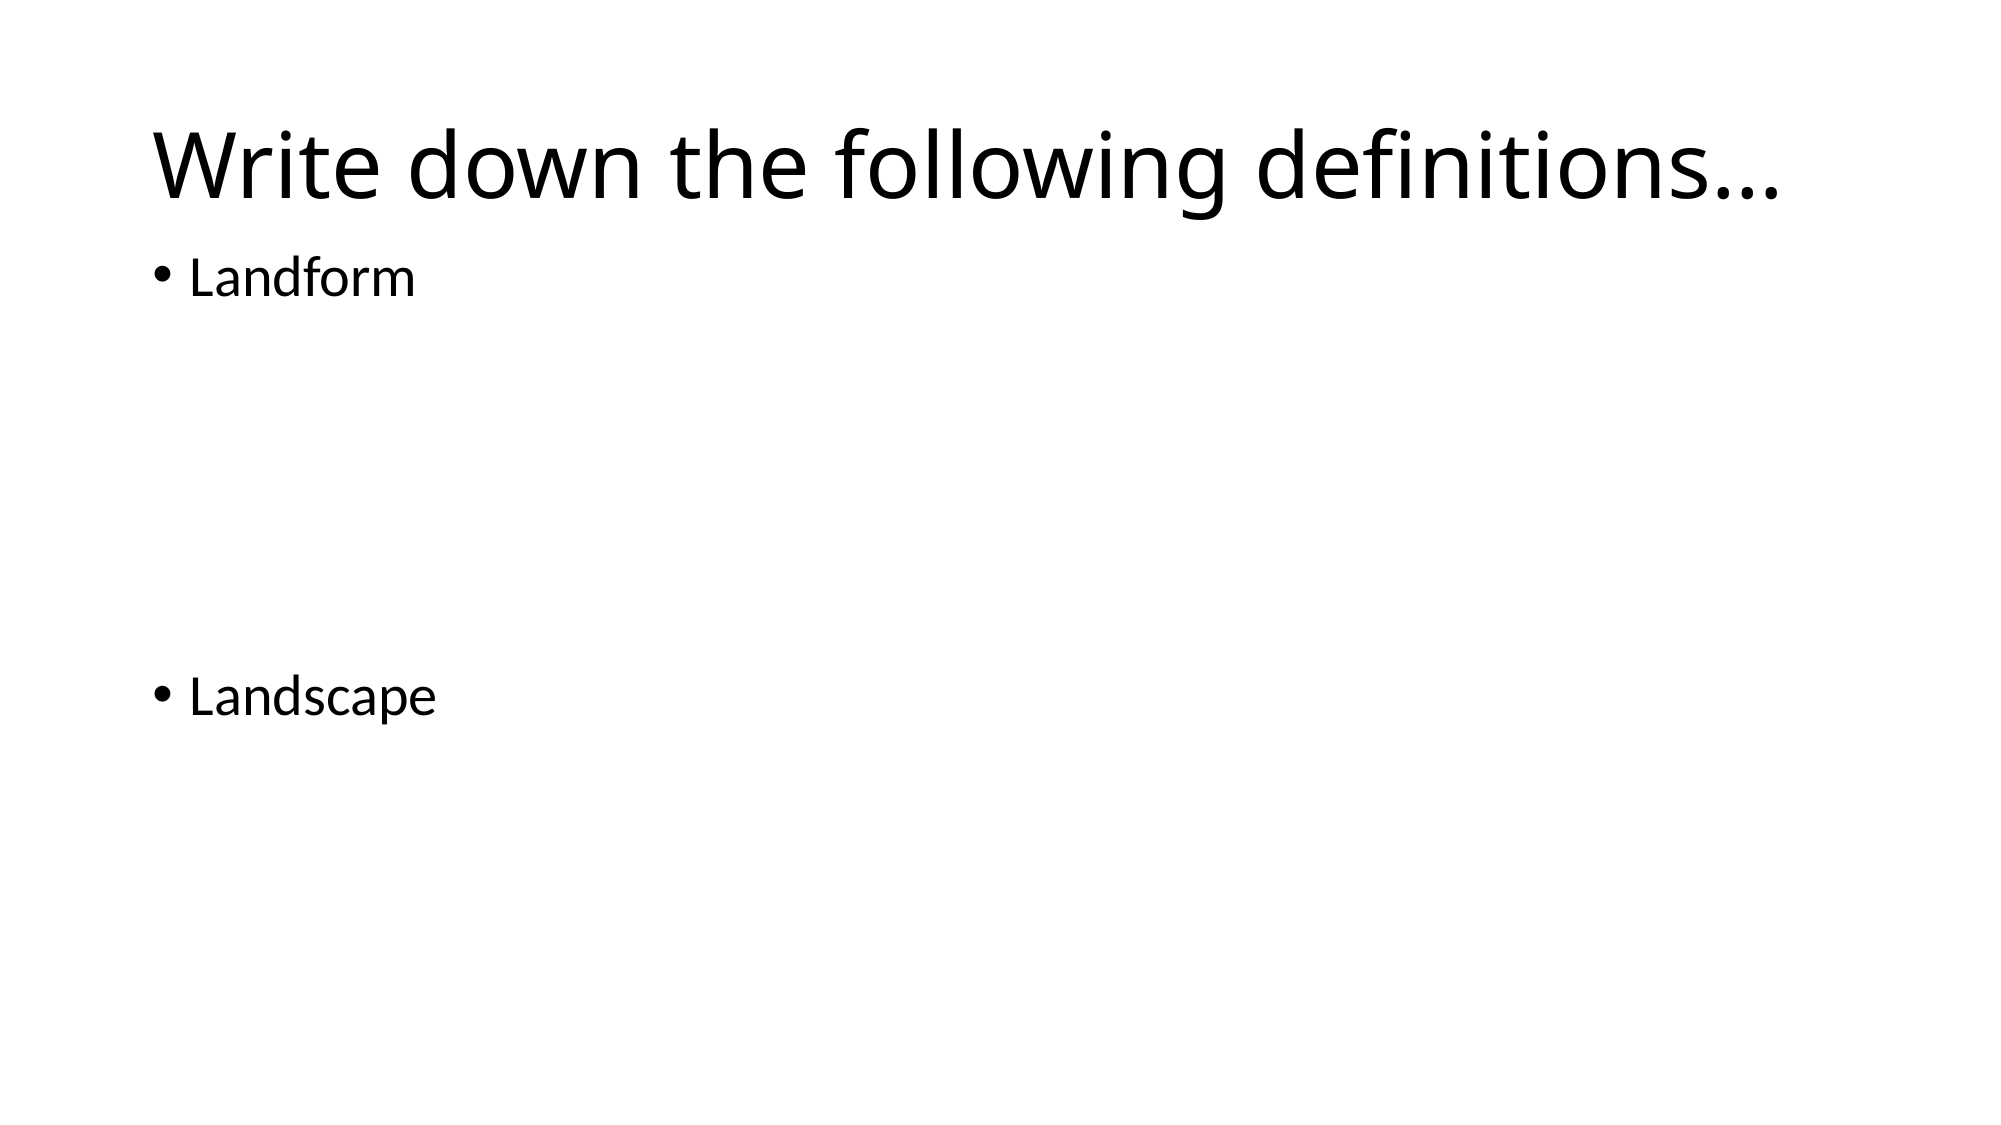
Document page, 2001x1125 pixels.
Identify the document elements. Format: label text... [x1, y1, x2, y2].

list Landform Landscape [137, 238, 1863, 1014]
title Write down the following definitions… [137, 59, 1863, 238]
